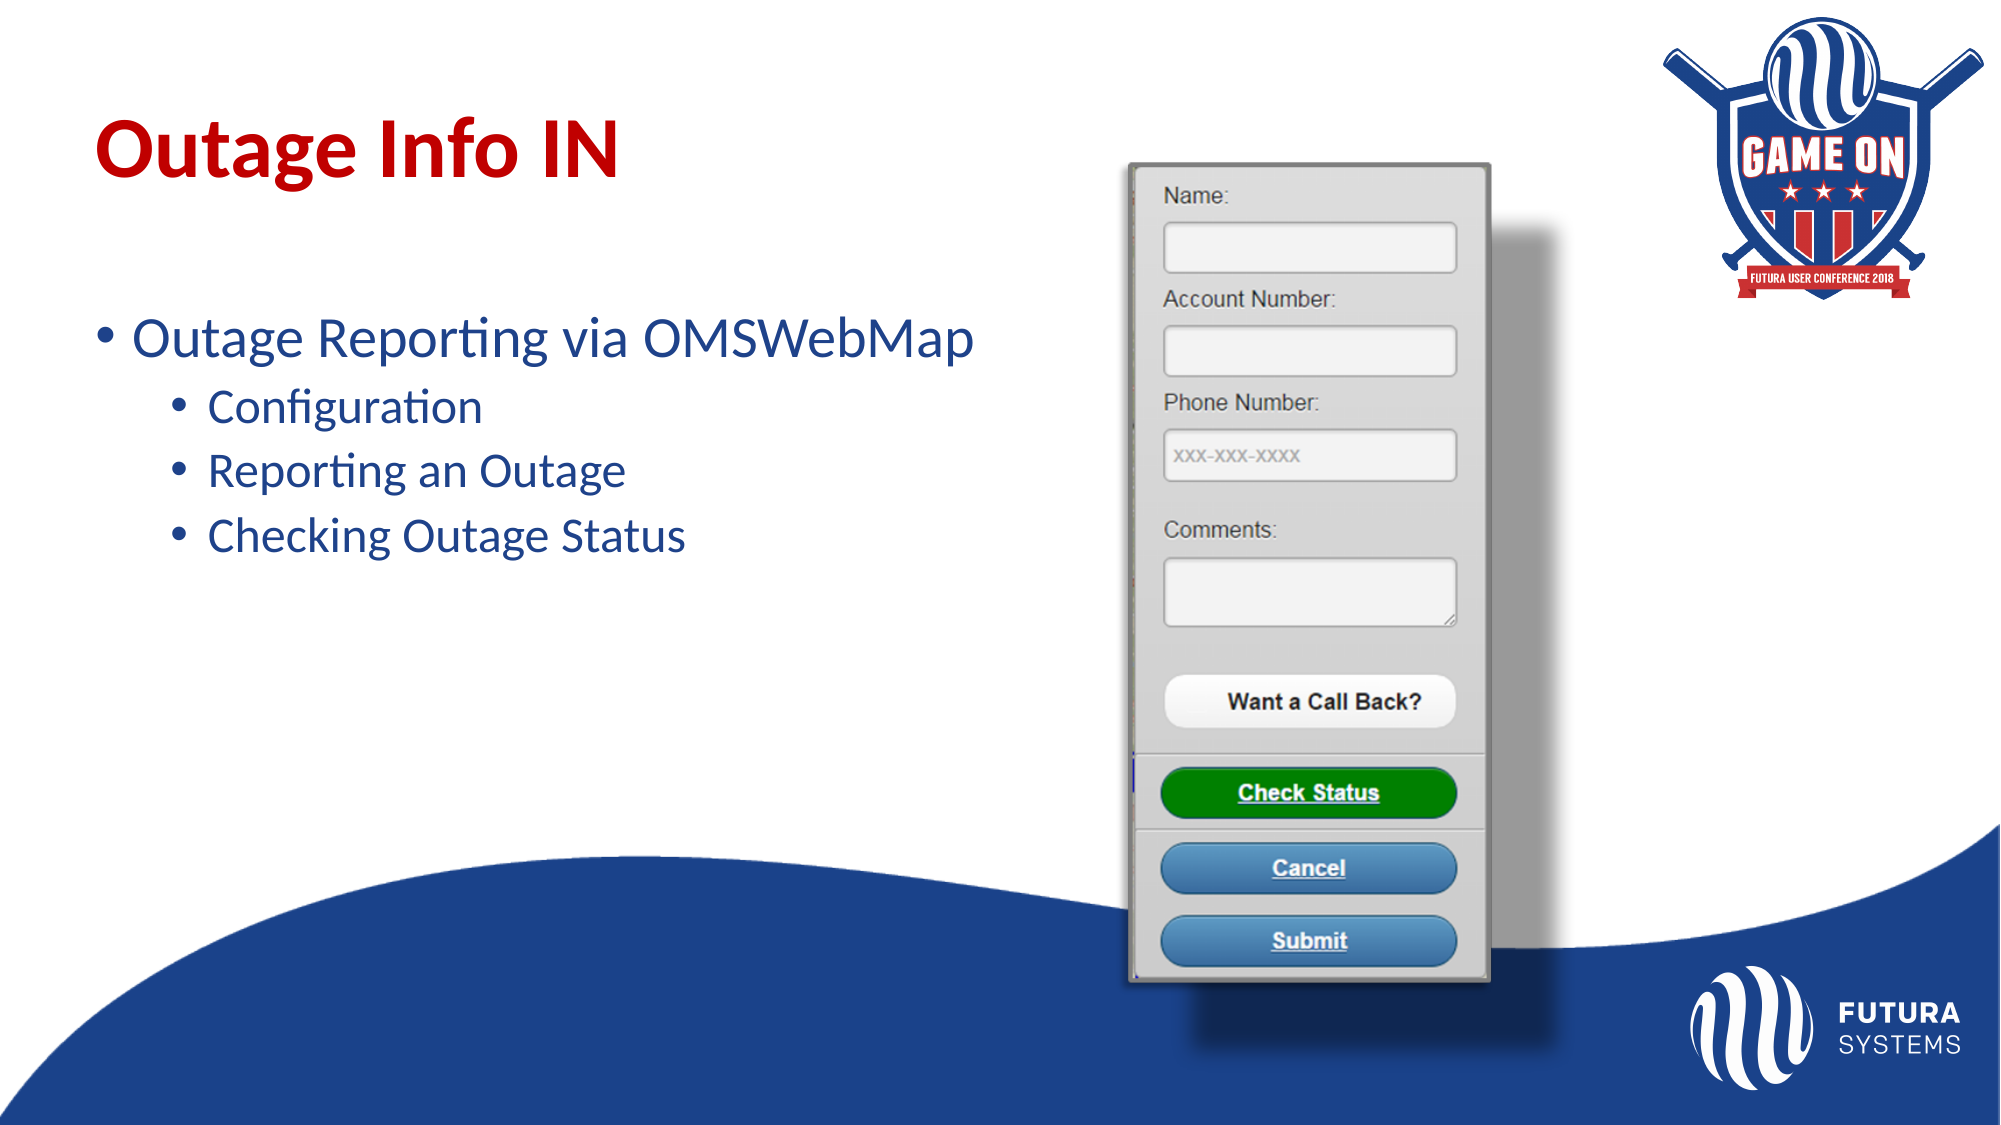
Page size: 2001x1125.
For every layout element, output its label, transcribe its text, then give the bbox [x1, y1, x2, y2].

list Outage Reporting via OMSWebMap Configuration Reporting an Outage Checking Outage Status [80, 299, 1113, 824]
picture [1663, 17, 1984, 300]
picture [0, 158, 2000, 1125]
title Outage Info IN [80, 94, 1663, 204]
